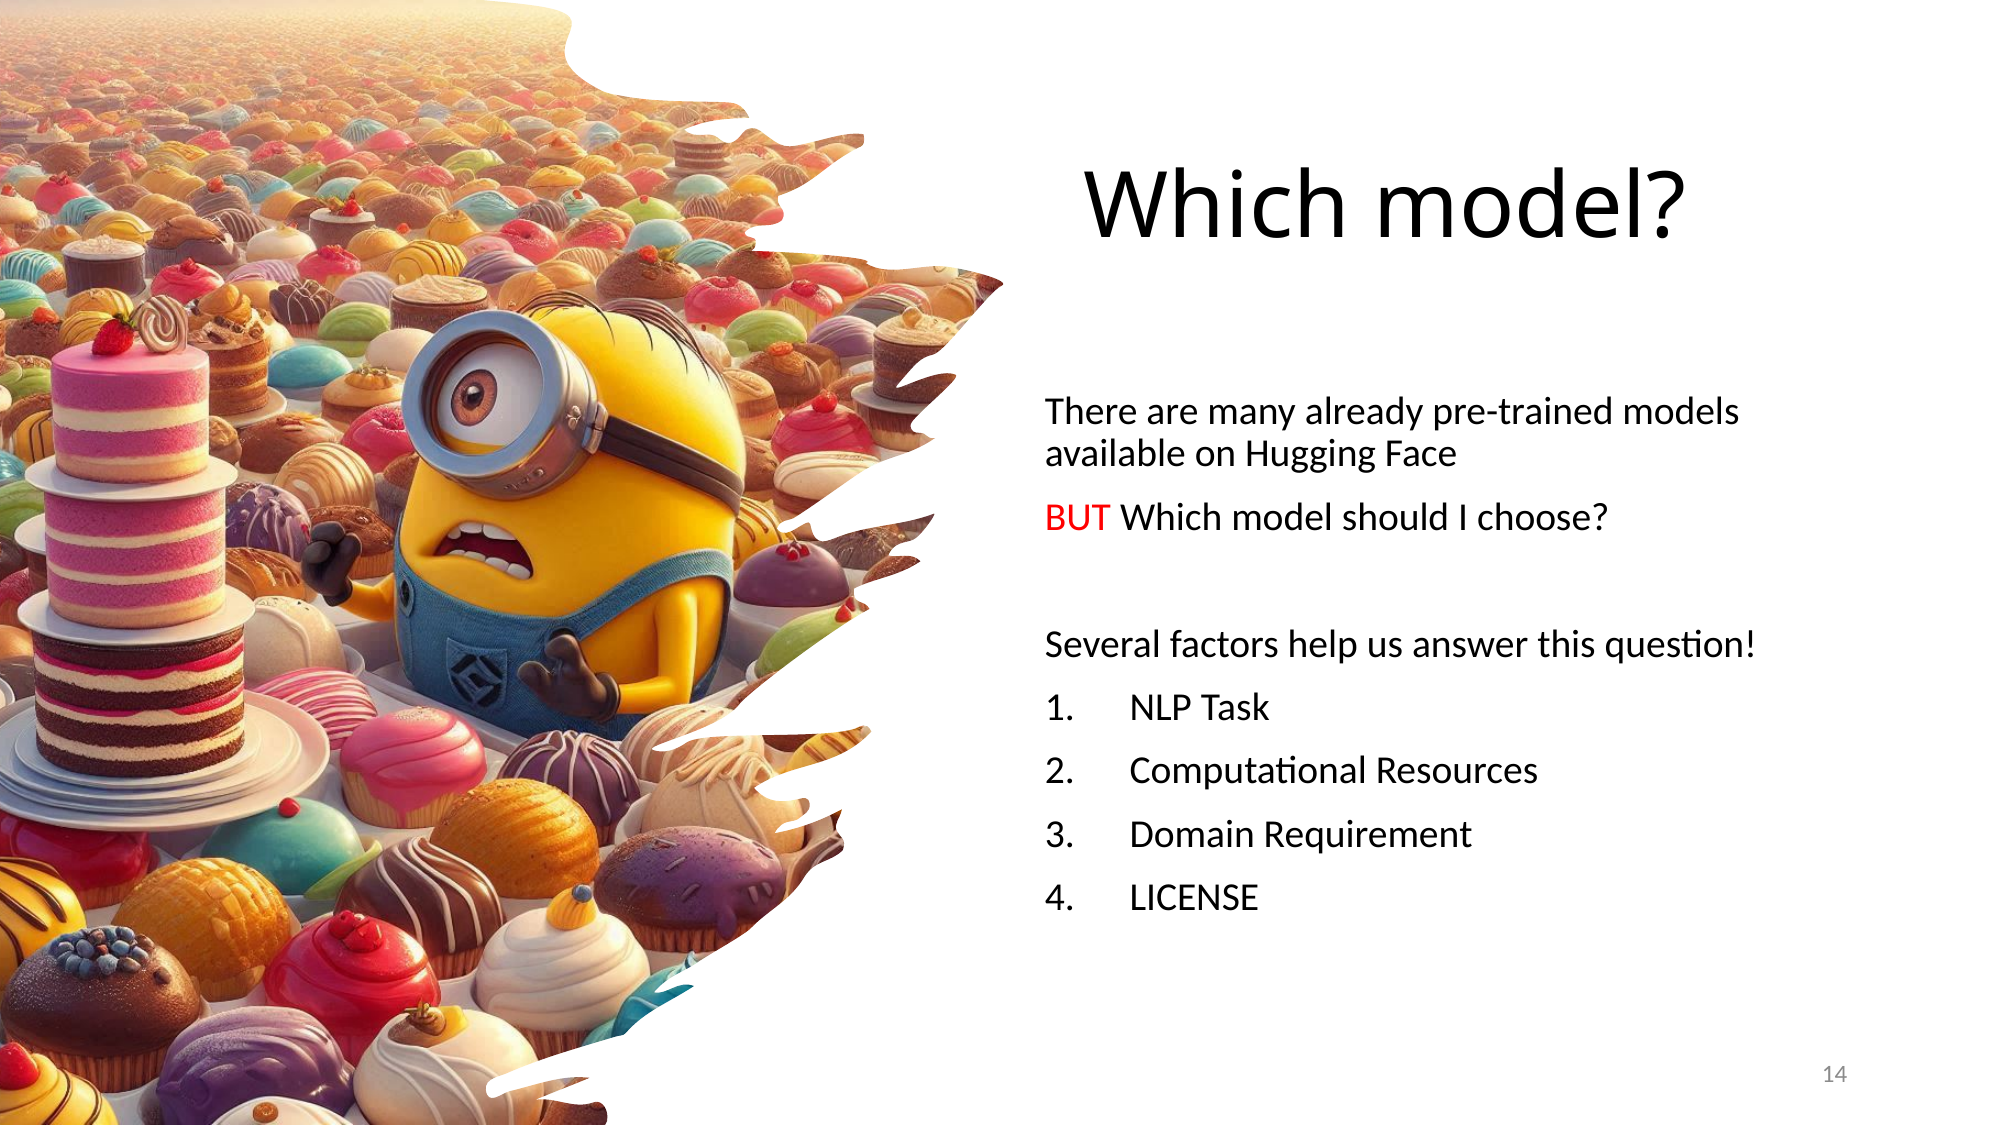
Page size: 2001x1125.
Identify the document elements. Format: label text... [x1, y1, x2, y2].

slide_number 14 [1412, 1042, 1863, 1103]
text_box [1004, 0, 2000, 1125]
title Which model? [1068, 59, 1863, 357]
list There are many already pre-trained models available on Hugging Face BUT Which model should I choose? Several factors help us answer this question! NLP Task Computational Resources Domain Requirement LICENSE [1030, 382, 1863, 972]
picture [0, 0, 1004, 1125]
